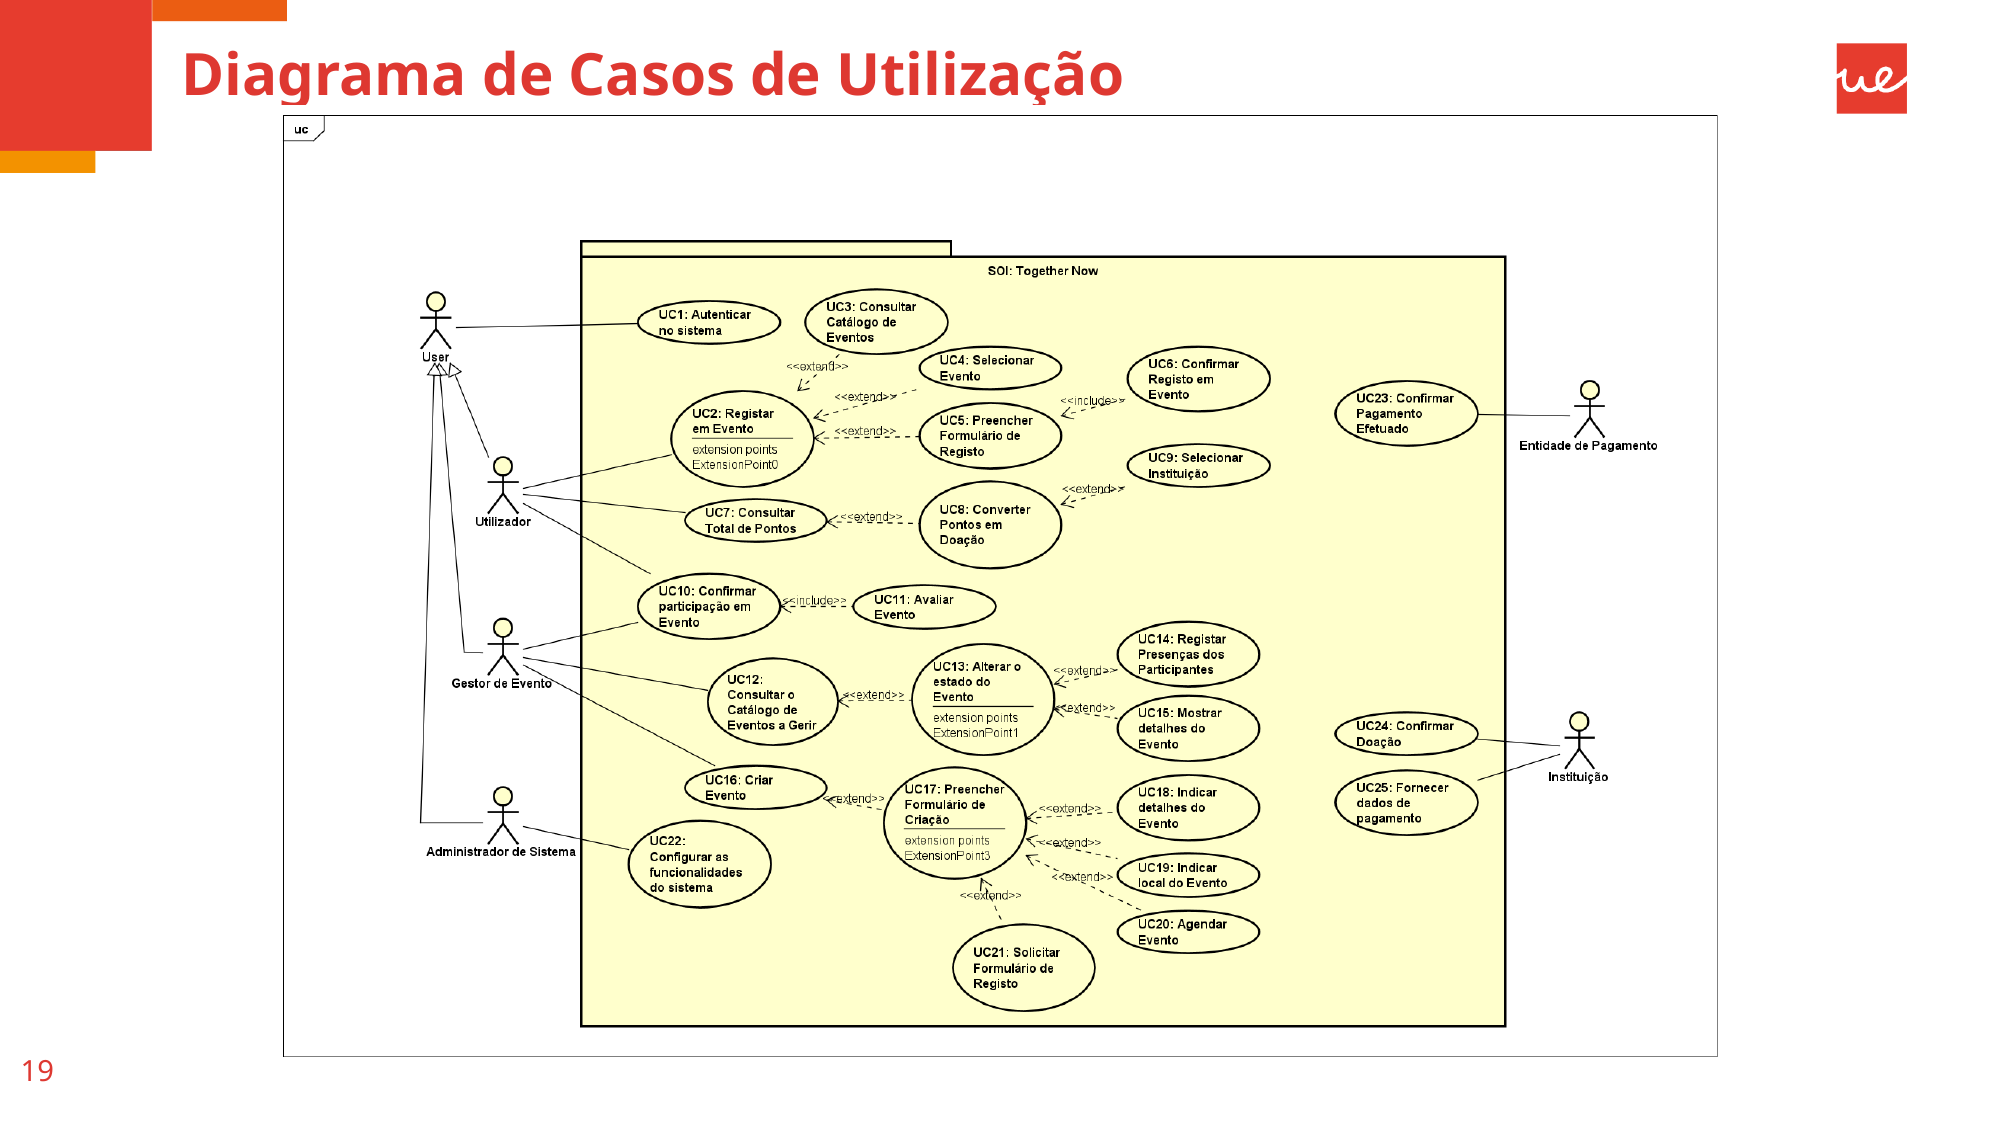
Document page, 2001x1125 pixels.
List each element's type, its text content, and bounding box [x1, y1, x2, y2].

picture [1826, 34, 1916, 123]
picture [0, 0, 1727, 1066]
slide_number ‹#› [2, 1044, 73, 1105]
title Diagrama de Casos de Utilização [166, 38, 1728, 106]
